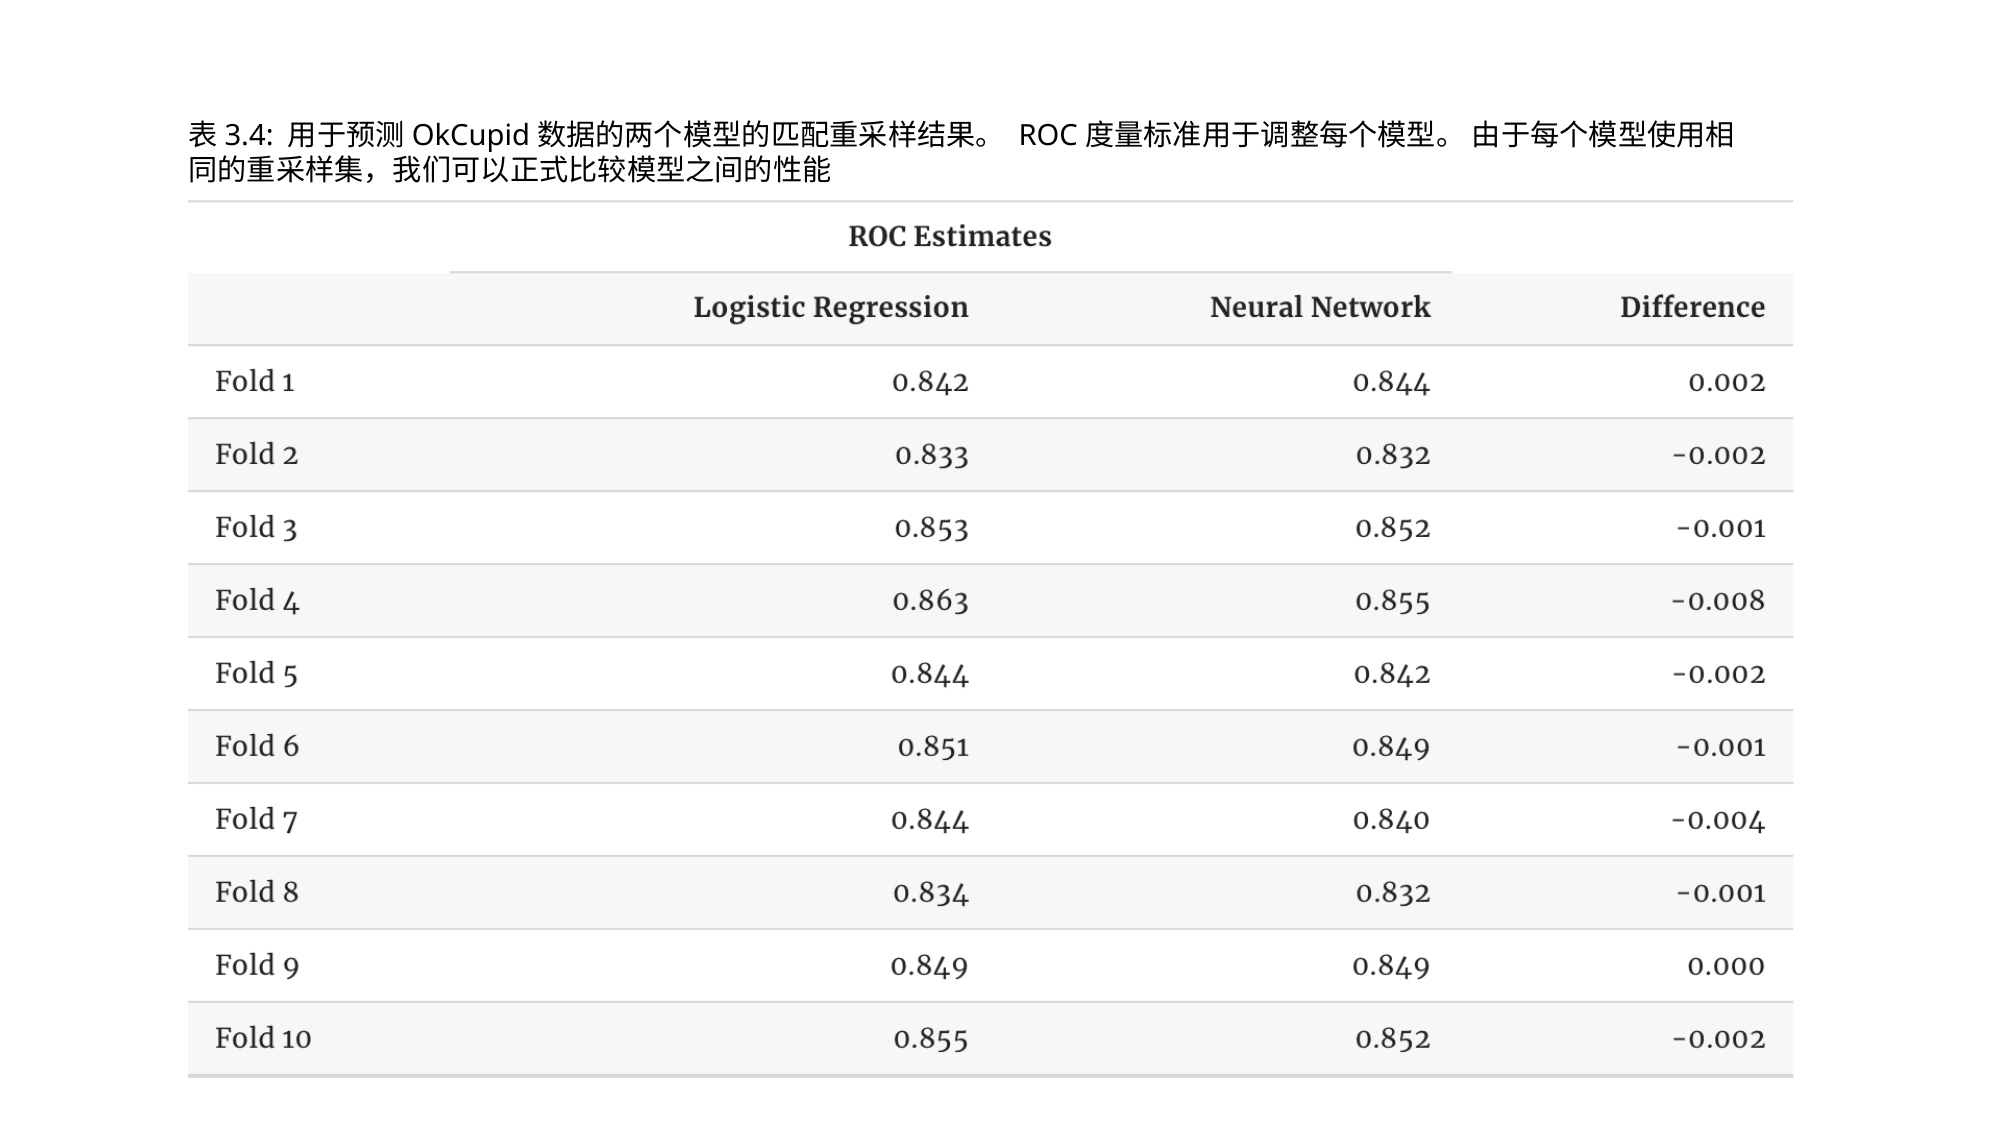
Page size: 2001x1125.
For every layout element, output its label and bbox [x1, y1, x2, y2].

text_box [164, 108, 1834, 1103]
